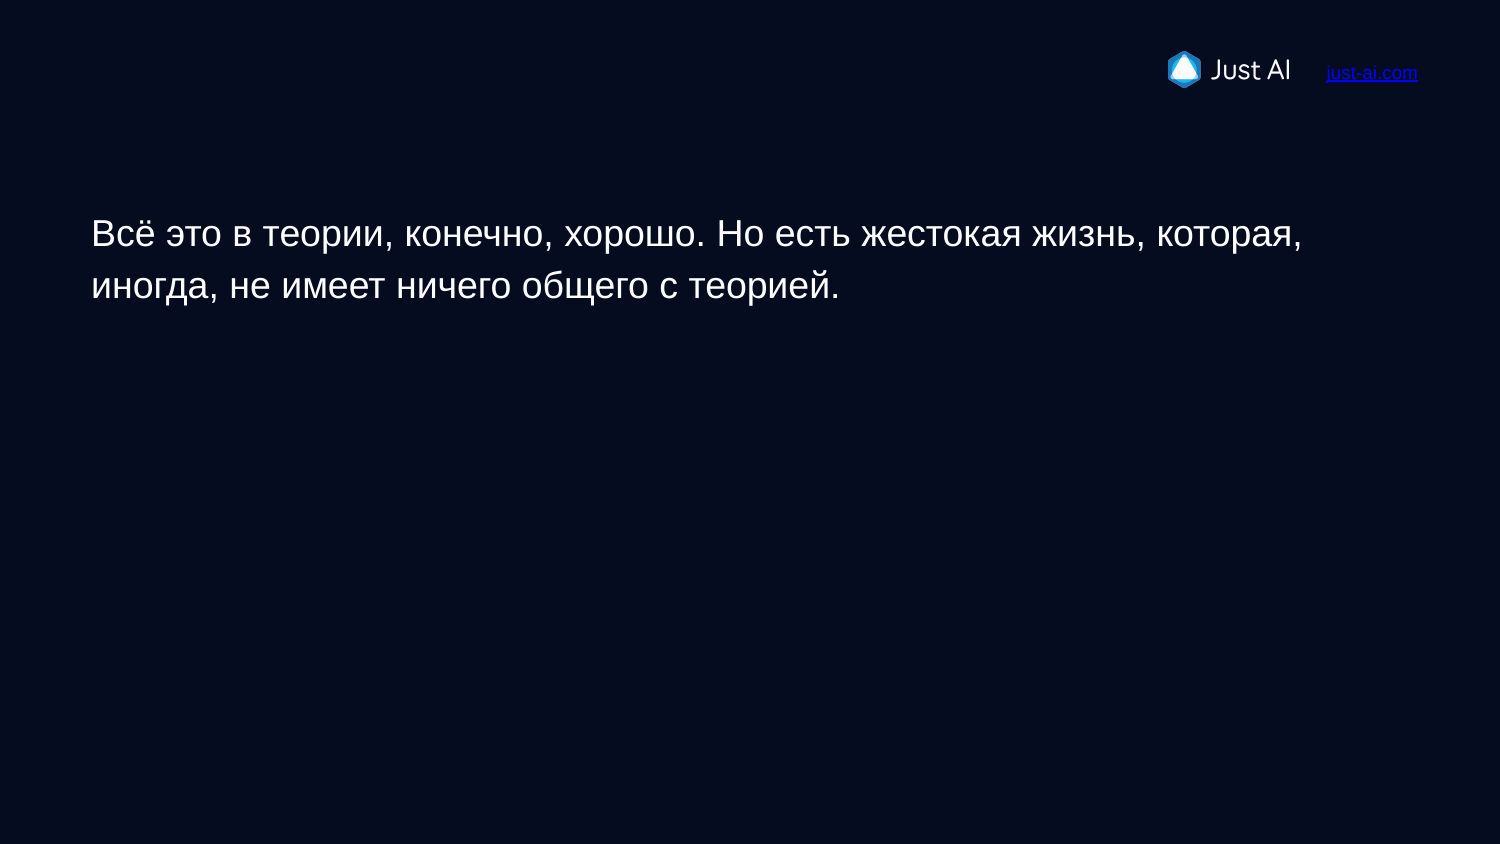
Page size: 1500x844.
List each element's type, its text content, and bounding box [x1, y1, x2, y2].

picture [1168, 51, 1289, 88]
list Всё это в теории, конечно, хорошо. Но есть жестокая жизнь, которая, иногда, не имеет ничего общего с теорией. [85, 196, 1415, 769]
